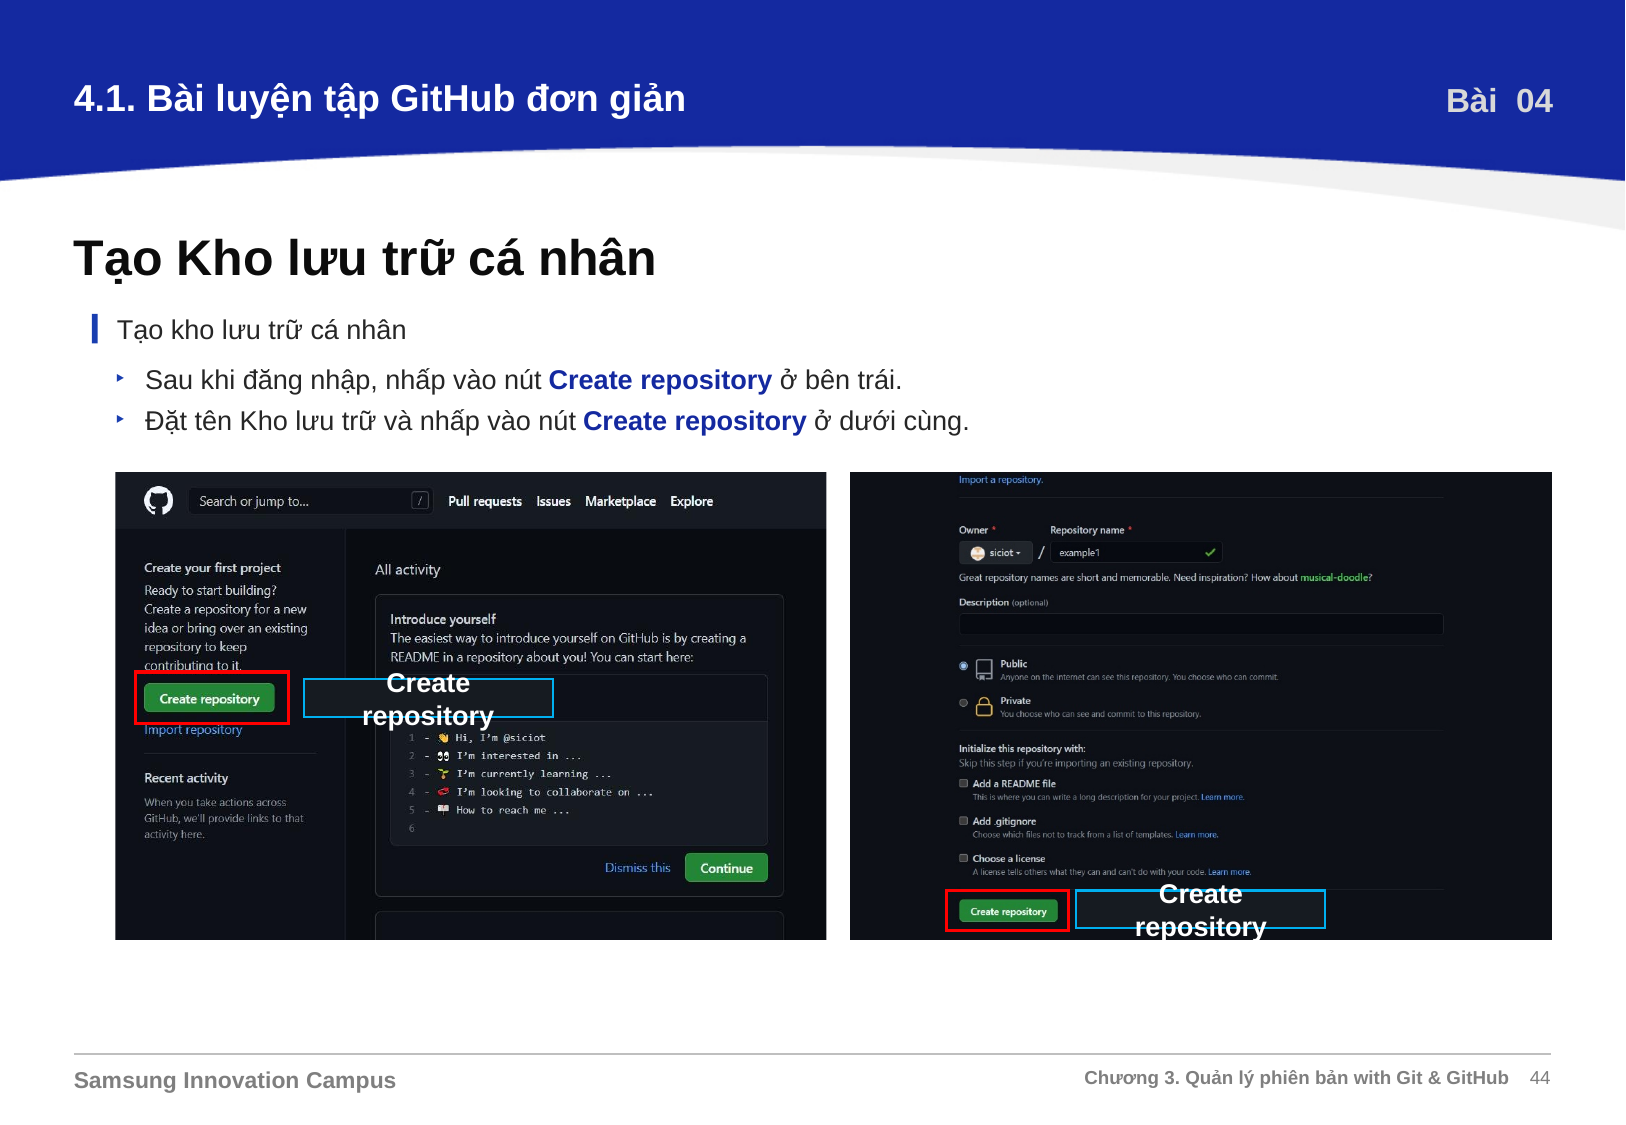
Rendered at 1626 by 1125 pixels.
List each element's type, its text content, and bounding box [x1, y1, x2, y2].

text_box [73, 73, 1554, 120]
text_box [115, 472, 1552, 940]
picture [0, 0, 1625, 1125]
text_box Sau khi đăng nhập, nhấp vào nút Create repository ở bên trái. Đặt tên Kho lưu trữ và nhấp vào nút Create repository ở dưới cùng. [115, 351, 1552, 448]
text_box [91, 311, 1533, 346]
text_box Tạo Kho lưu trữ cá nhân [73, 225, 1552, 286]
